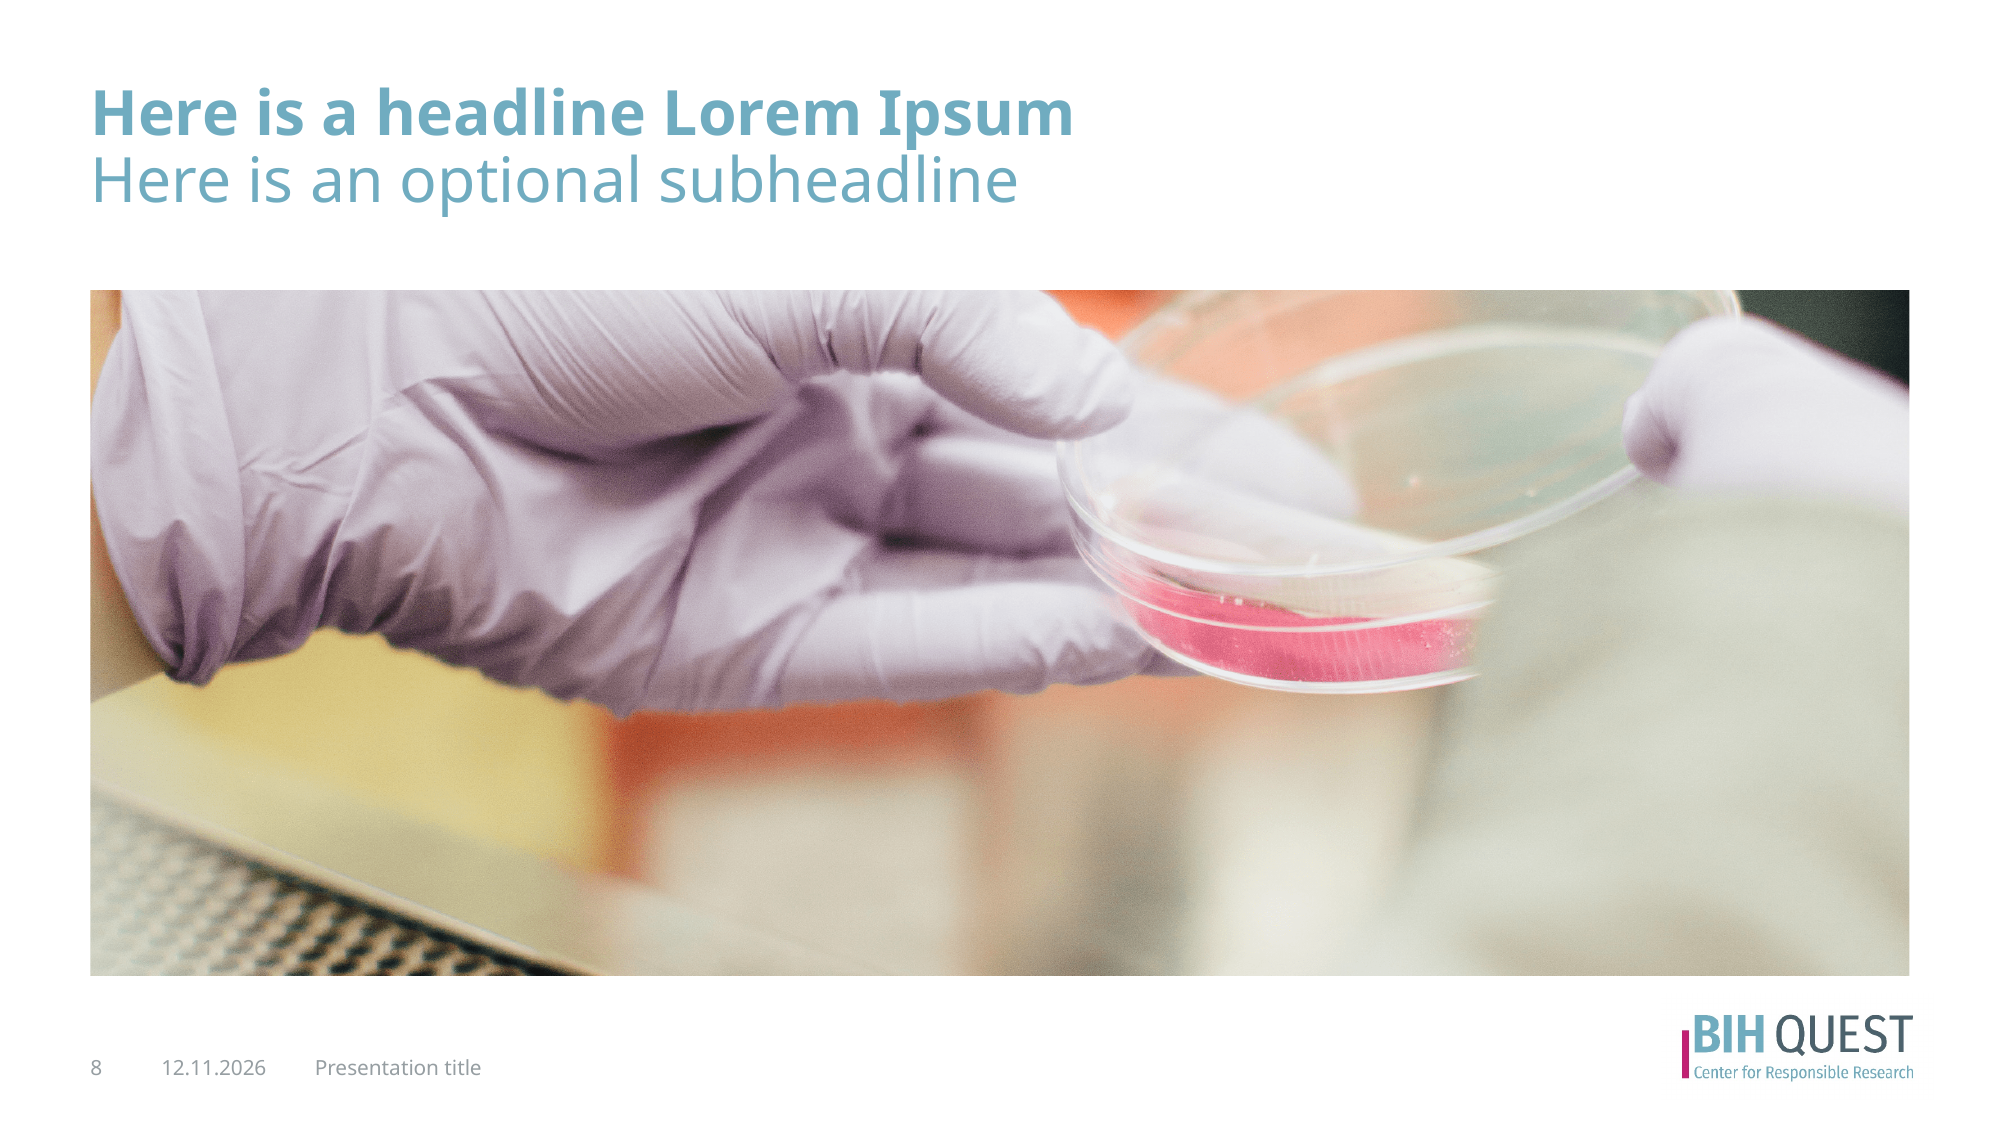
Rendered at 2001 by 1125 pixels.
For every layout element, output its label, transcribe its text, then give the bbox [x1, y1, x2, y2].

title Here is a headline Lorem Ipsum Here is an optional subheadline [90, 78, 1721, 220]
picture [90, 290, 1910, 976]
footer Presentation title [314, 1046, 1024, 1083]
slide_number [161, 1046, 292, 1083]
slide_number 8 [90, 1046, 138, 1083]
picture [1661, 993, 1934, 1100]
